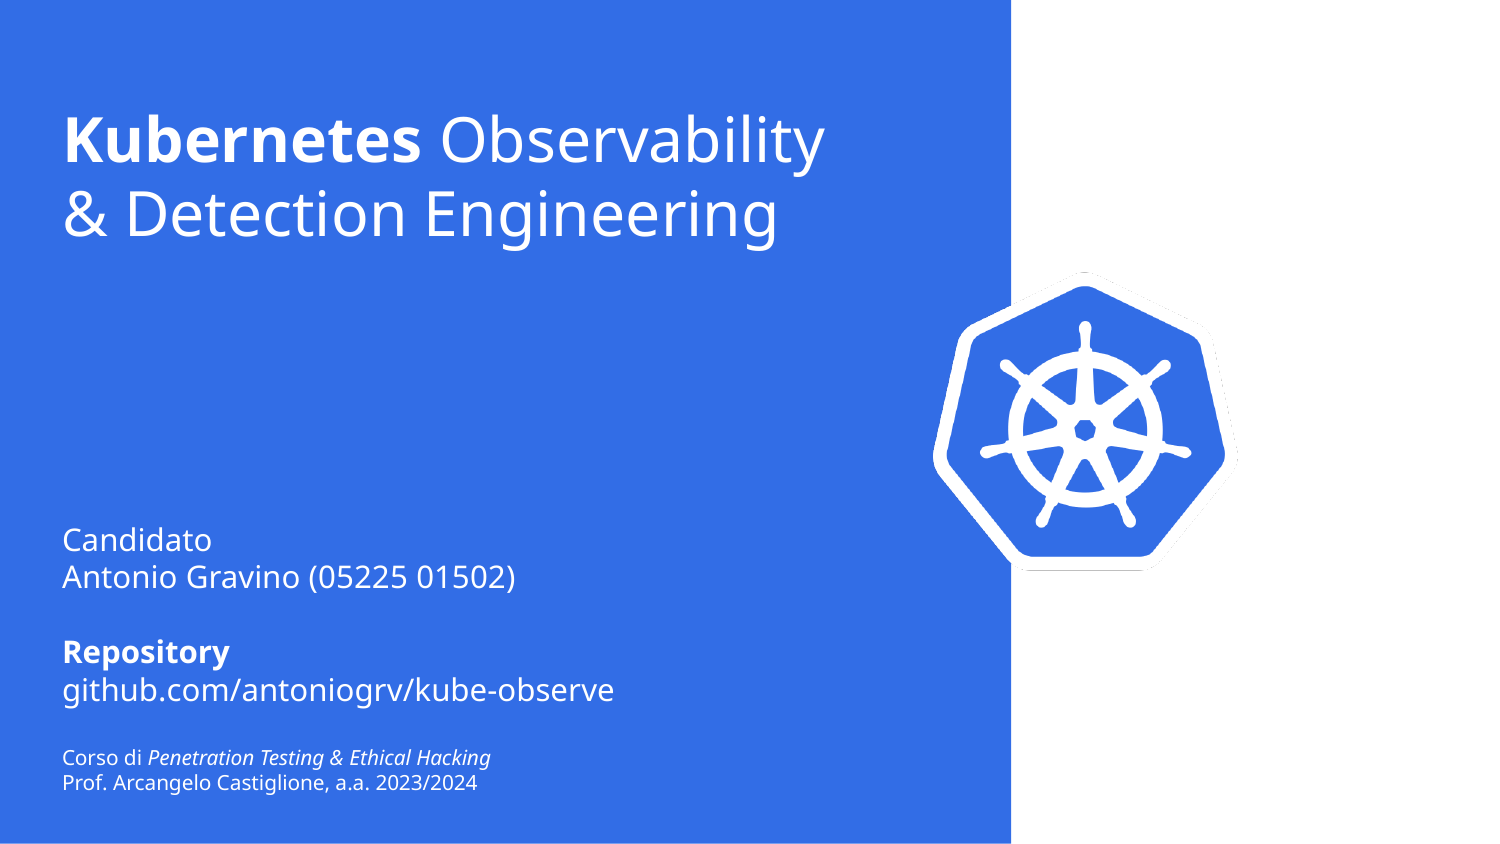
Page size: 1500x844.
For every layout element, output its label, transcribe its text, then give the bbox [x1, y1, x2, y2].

text_box [0, 0, 1012, 844]
text_box Kubernetes Observability & Detection Engineering [47, 84, 929, 265]
text_box Candidato Antonio Gravino (05225 01502) Repository github.com/antoniogrv/kube-observe Corso di Penetration Testing & Ethical Hacking Prof. Arcangelo Castiglione, a.a. 2023/2024 [47, 505, 969, 821]
picture [931, 268, 1239, 576]
